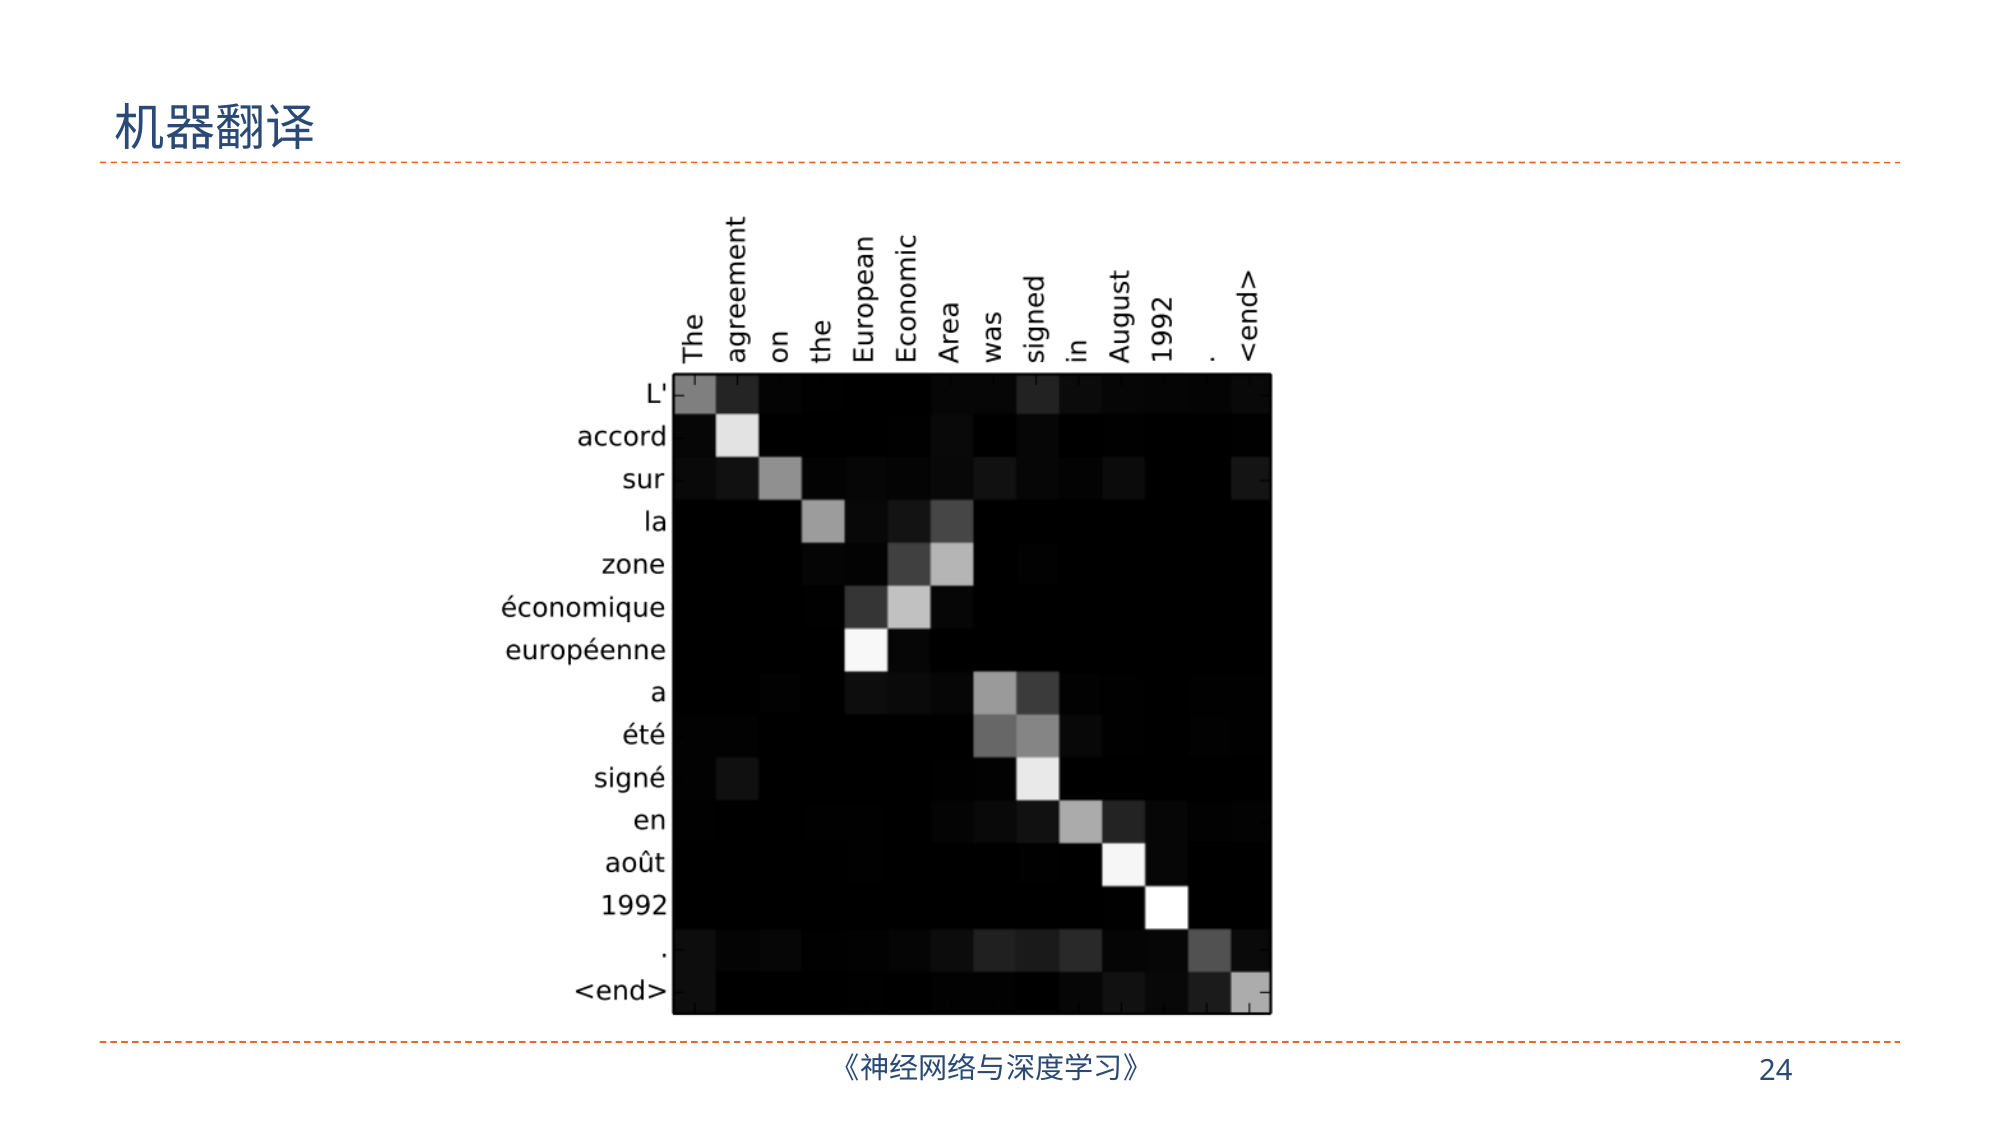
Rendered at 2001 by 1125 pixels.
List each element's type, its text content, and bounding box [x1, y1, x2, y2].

title 机器翻译 [99, 24, 1900, 164]
picture [474, 199, 1283, 1025]
